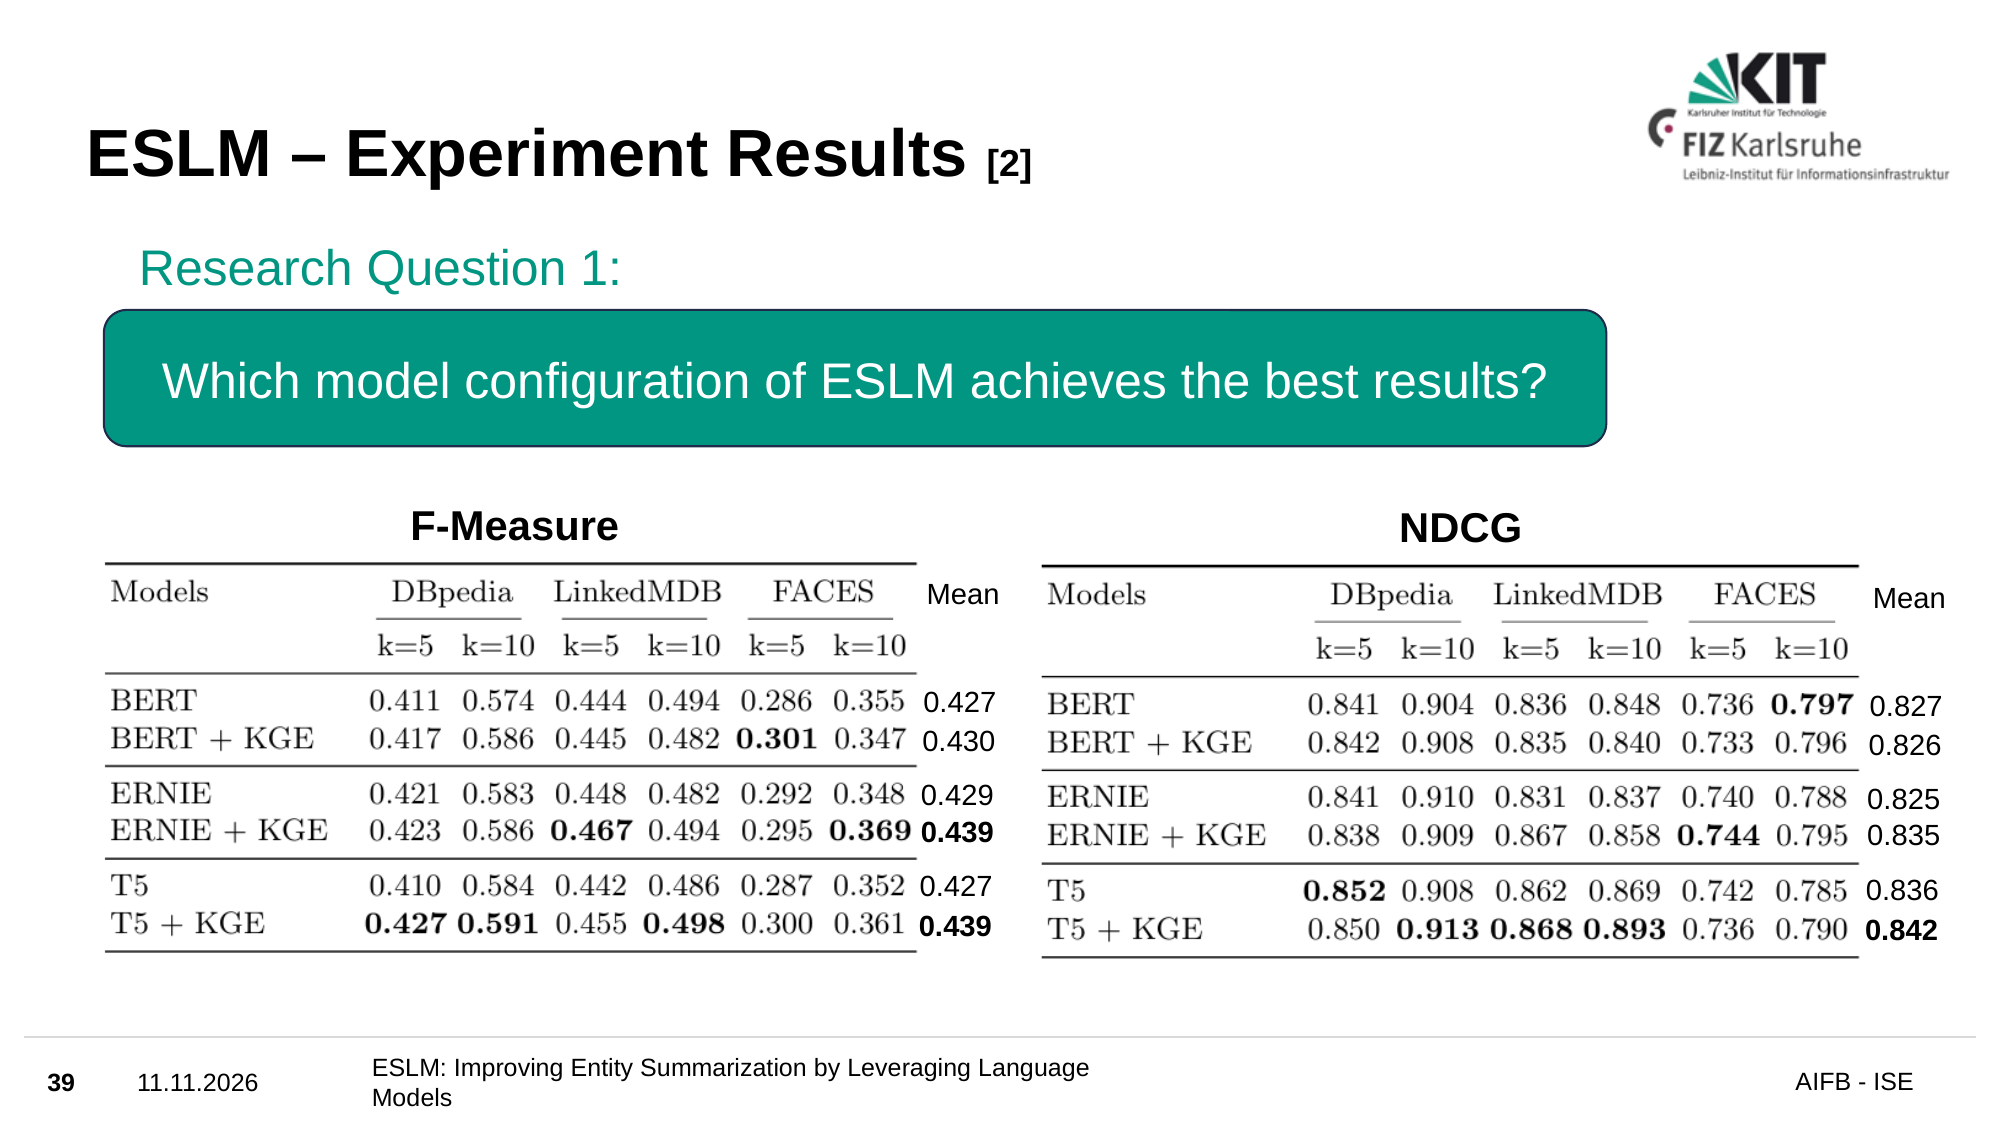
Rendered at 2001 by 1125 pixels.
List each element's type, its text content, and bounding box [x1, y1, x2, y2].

text_box Which model configuration of ESLM achieves the best results? [102, 308, 1608, 448]
text_box Mean [1876, 572, 1984, 622]
text_box 0.842 [1876, 903, 1976, 954]
text_box 0.430 [930, 714, 1032, 765]
text_box 0.835 [1876, 809, 1978, 859]
text_box 0.427 [930, 676, 1032, 714]
text_box Mean [930, 568, 1032, 618]
title ESLM – Experiment Results [2] [86, 64, 1589, 191]
text_box Research Question 1: [124, 227, 1284, 303]
slide_number 39 [47, 1038, 119, 1125]
picture [1621, 35, 1960, 191]
text_box 0.825 [1876, 772, 1978, 809]
text_box 0.427 [930, 860, 1031, 910]
picture [1032, 555, 1876, 970]
text_box 0.429 [930, 768, 1032, 805]
text_box 0.836 [1876, 863, 1977, 914]
list [87, 259, 1507, 996]
text_box NDCG [1283, 492, 1639, 555]
text_box F-Measure [337, 491, 693, 555]
text_box 0.827 [1876, 679, 1981, 730]
text_box 0.439 [930, 900, 1030, 950]
text_box 0.826 [1876, 718, 1980, 769]
picture [99, 555, 930, 959]
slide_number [137, 1038, 362, 1125]
text_box 0.439 [930, 805, 1032, 856]
